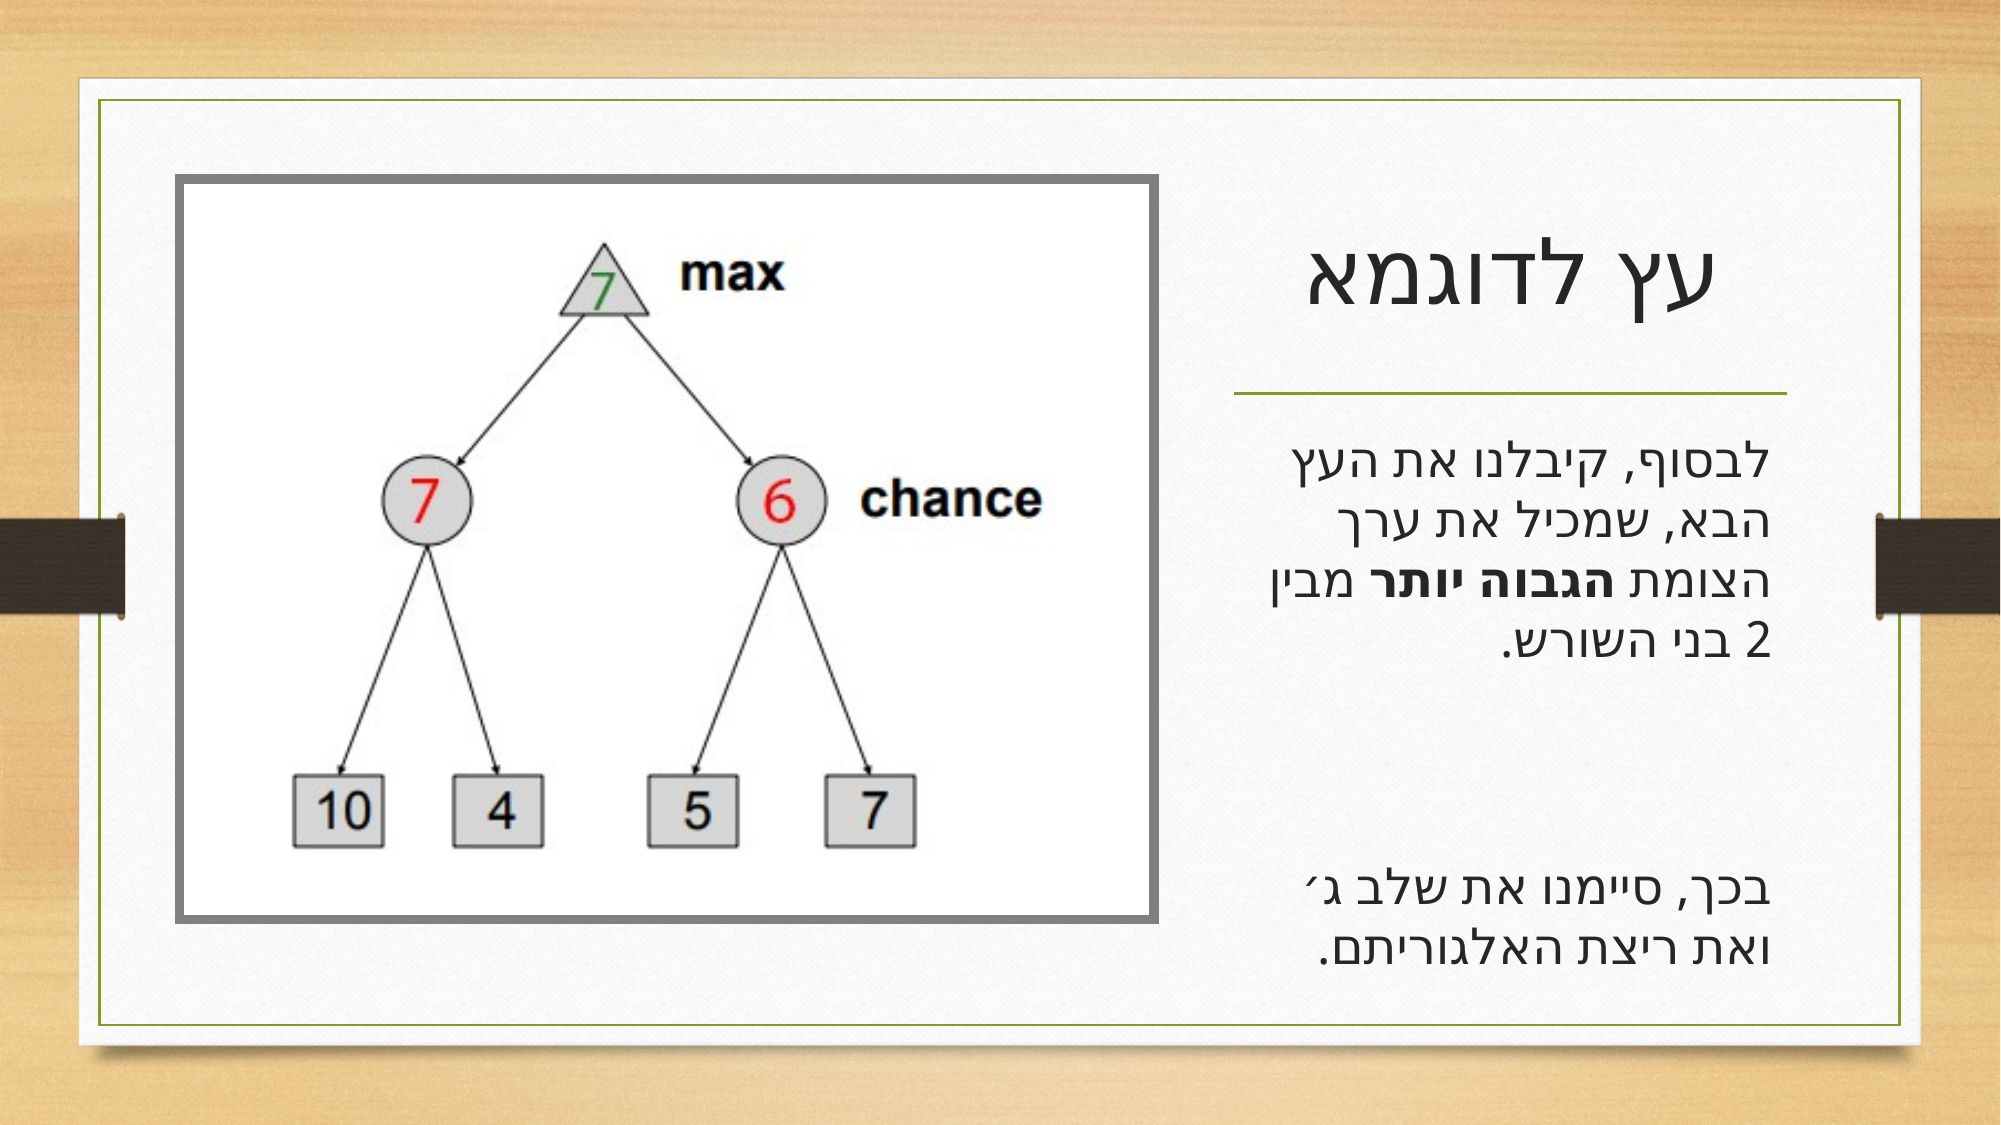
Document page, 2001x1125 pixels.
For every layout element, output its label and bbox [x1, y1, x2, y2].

text_box [0, 0, 2000, 1125]
picture [274, 231, 1055, 865]
